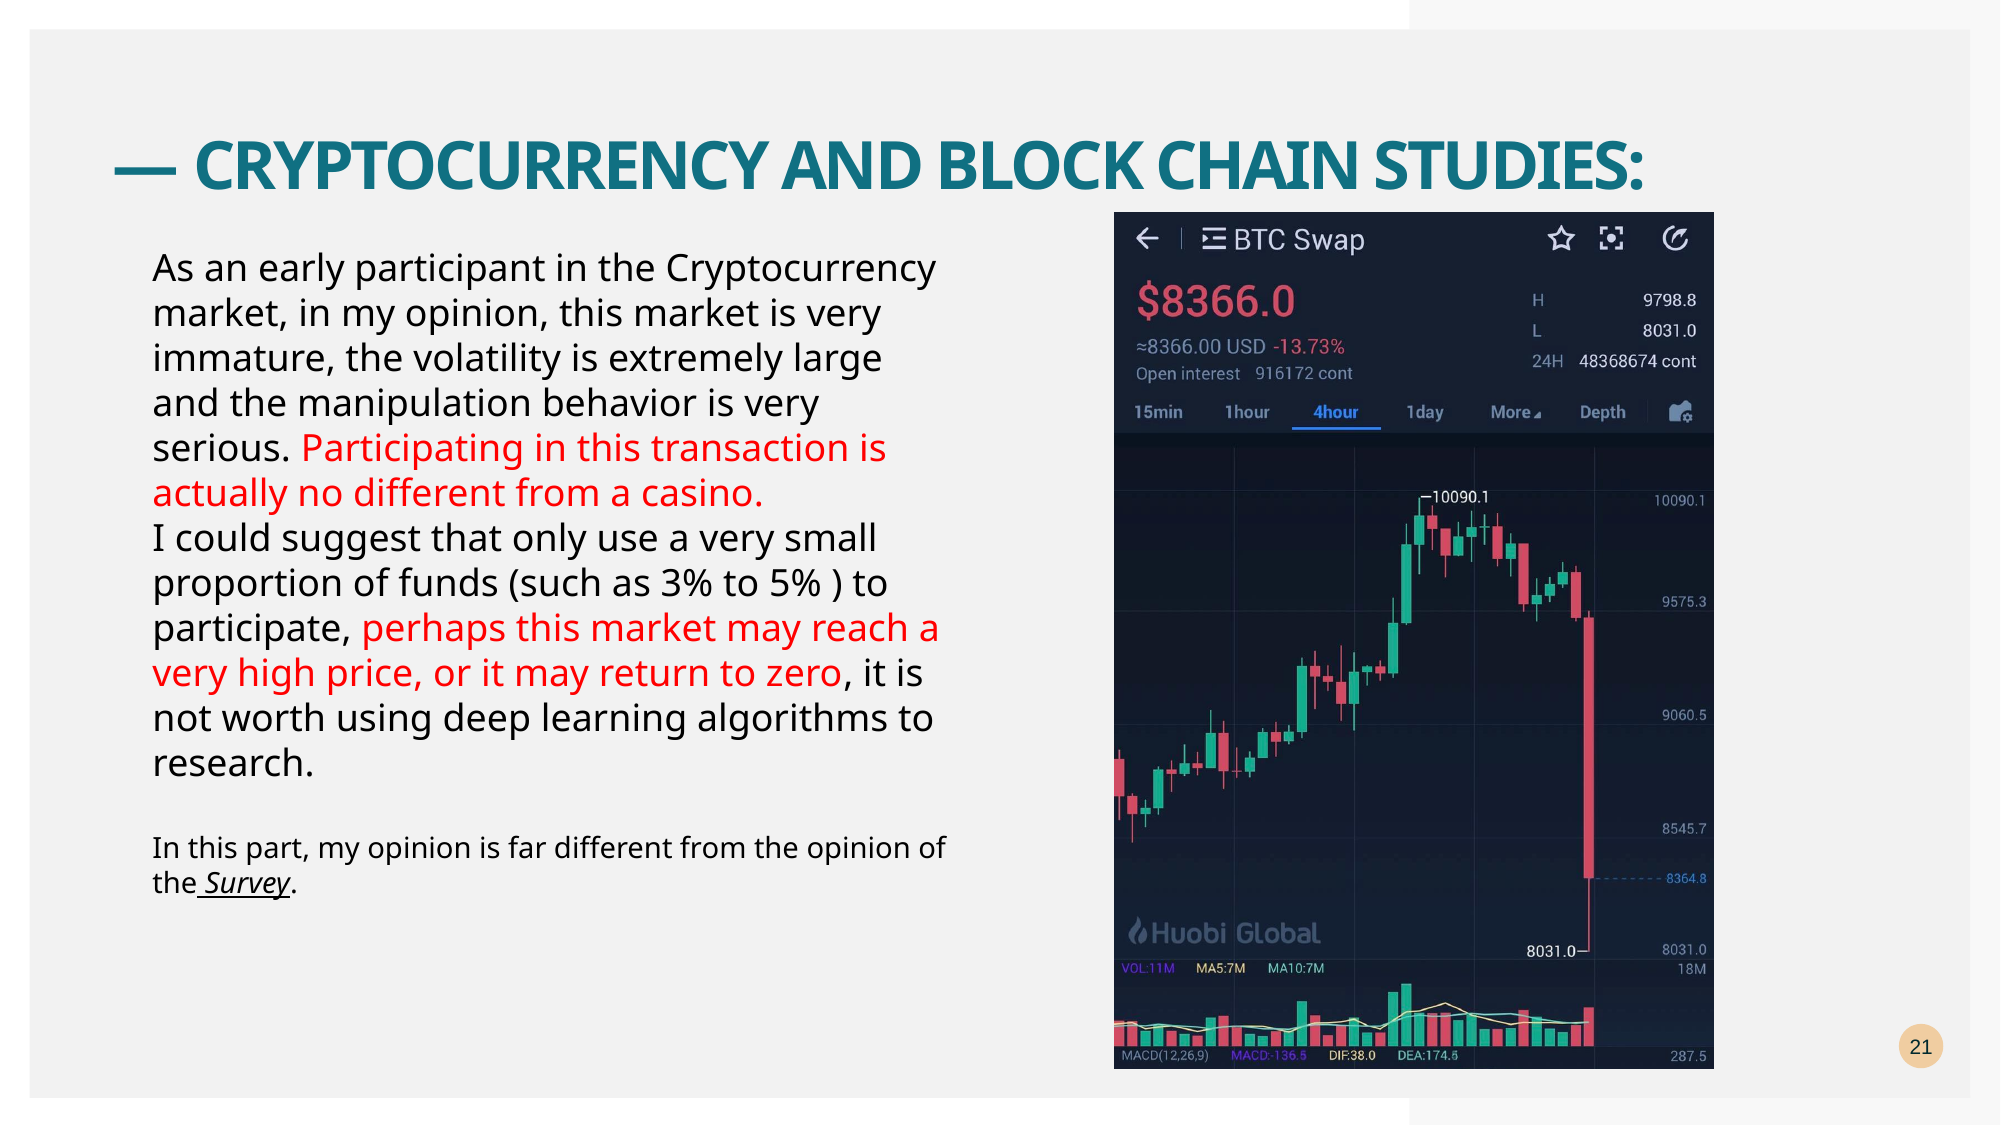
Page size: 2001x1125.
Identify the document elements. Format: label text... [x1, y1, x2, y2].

picture [1114, 212, 1714, 1069]
text_box As an early participant in the Cryptocurrency market, in my opinion, this market is very immature, the volatility is extremely large and the manipulation behavior is very serious. Participating in this transaction is actually no different from a casino. I could suggest that only use a very small proportion of funds (such as 3% to 5% ) to participate, perhaps this market may reach a very high price, or it may return to zero, it is not worth using deep learning algorithms to research. In this part, my opinion is far different from the opinion of the Survey. [137, 236, 969, 912]
title — Cryptocurrency and Block chain Studies: [112, 132, 1824, 194]
slide_number 21 [1898, 1023, 1944, 1069]
